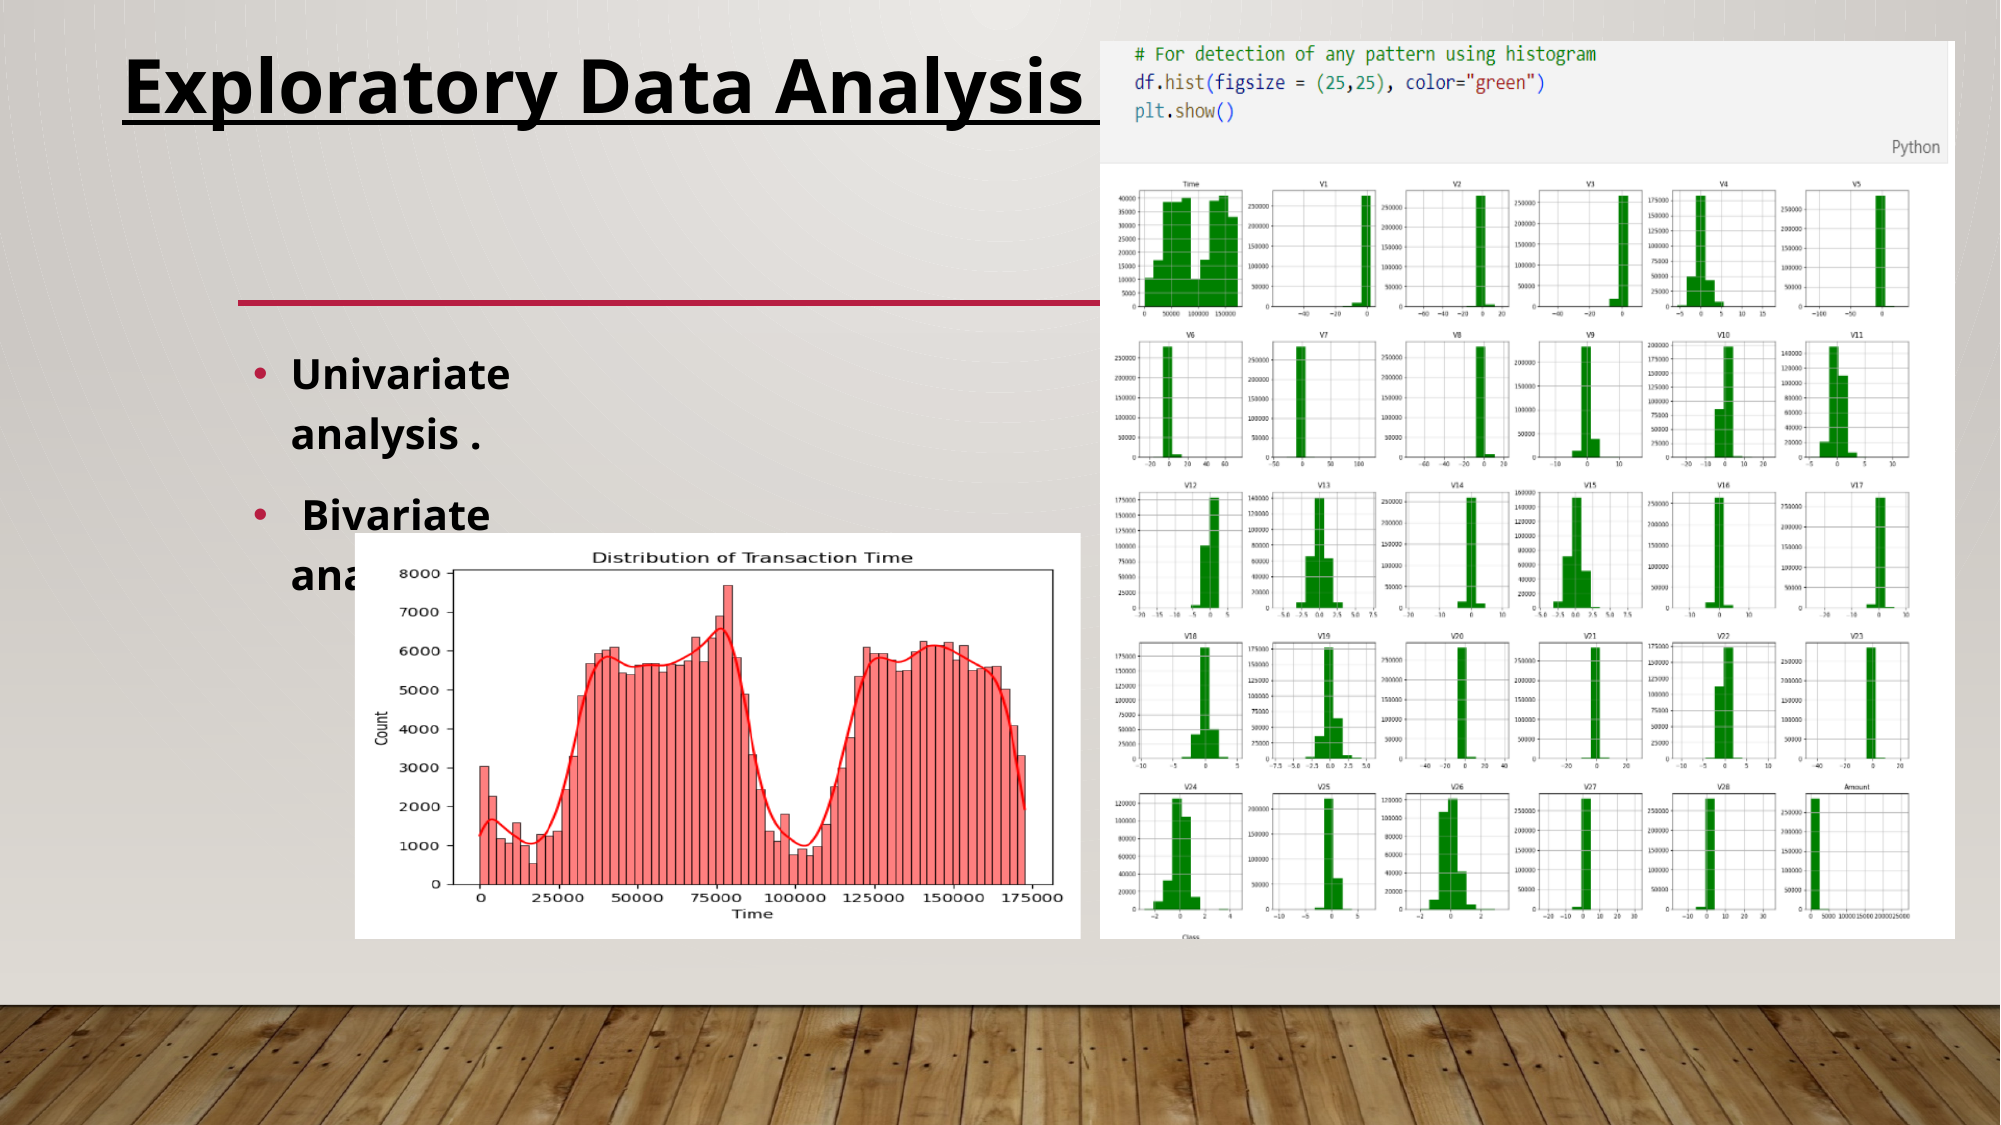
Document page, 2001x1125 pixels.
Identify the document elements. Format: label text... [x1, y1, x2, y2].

picture [1099, 41, 1956, 939]
list Univariate analysis . Bivariate analysis . [238, 330, 673, 563]
picture [354, 533, 1081, 939]
title Exploratory Data Analysis (EDA)… [107, 41, 1099, 214]
picture [0, 1005, 2000, 1125]
